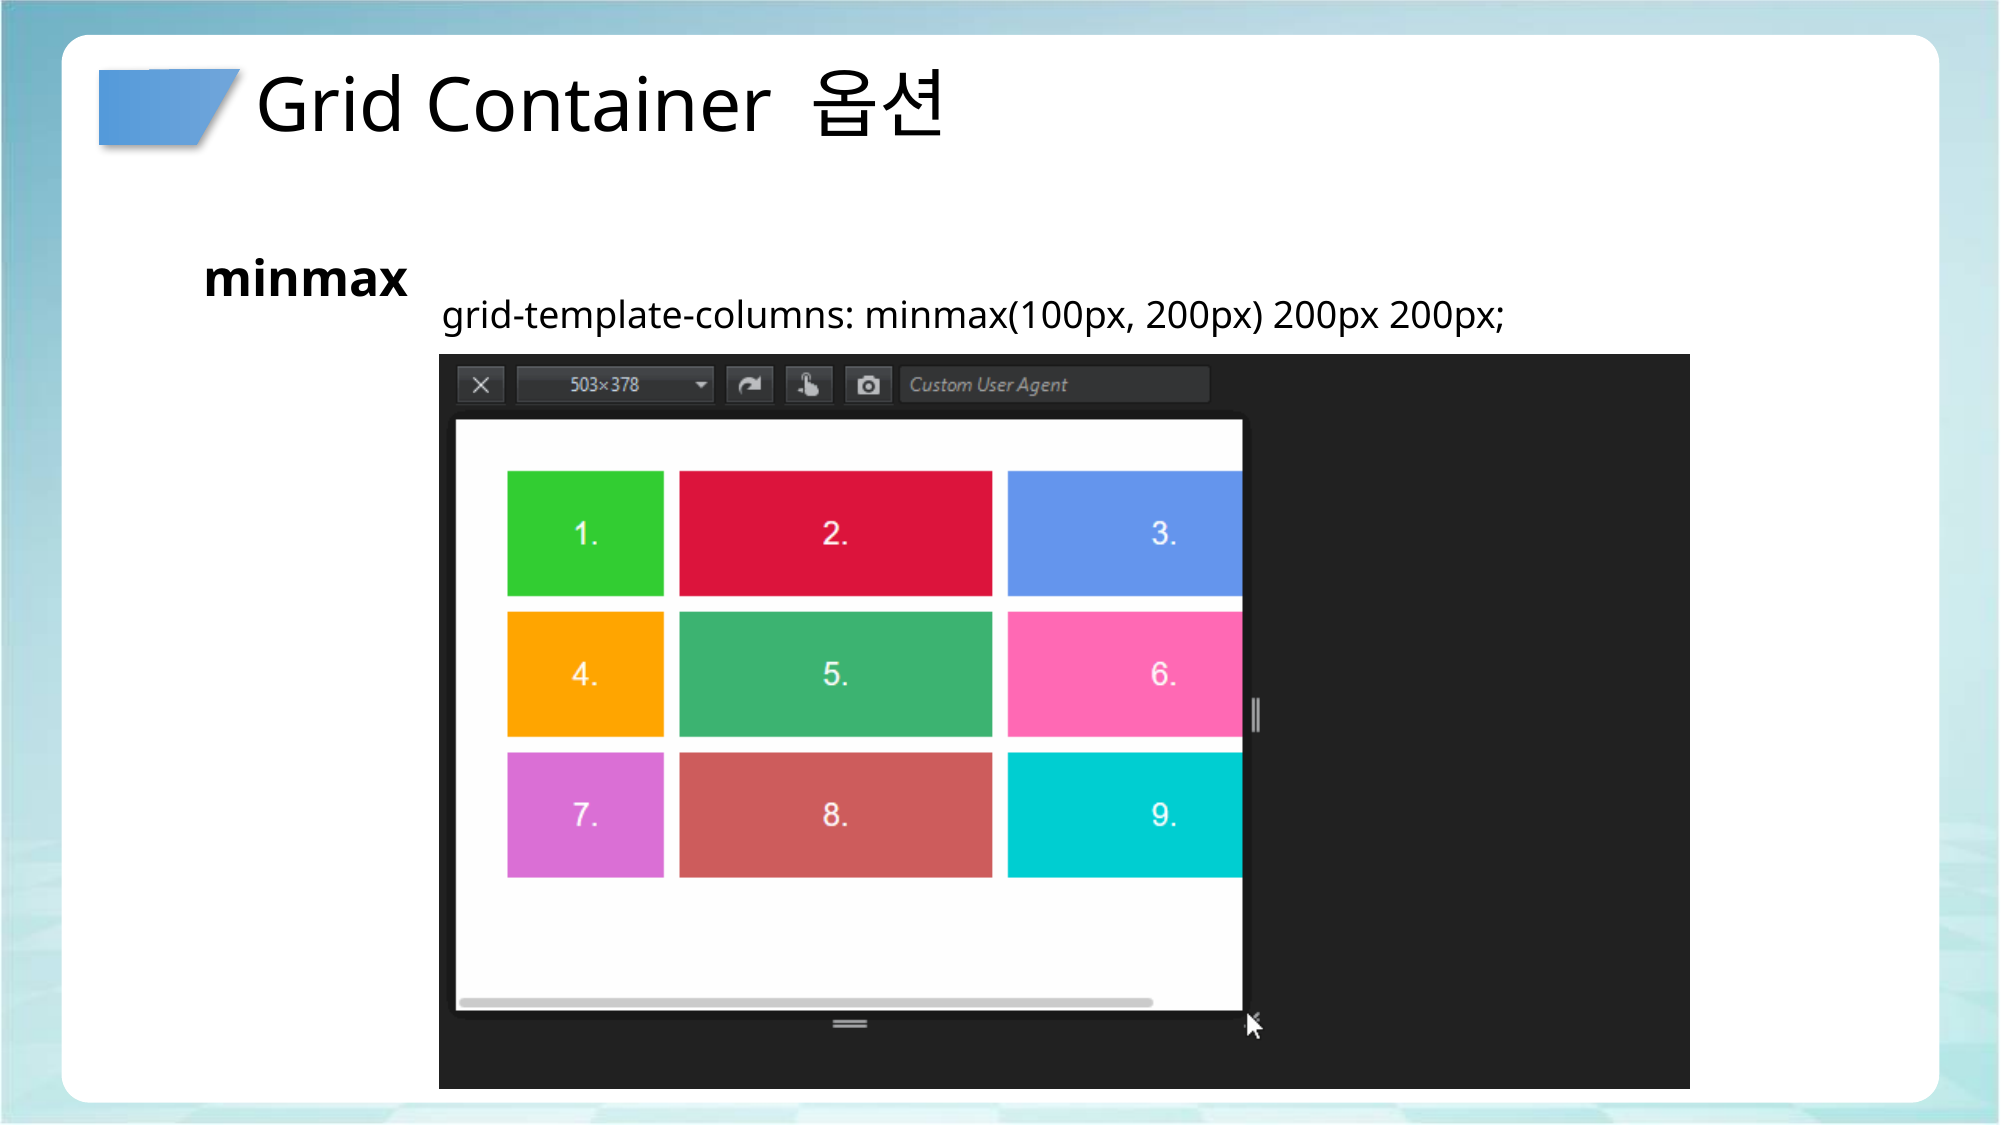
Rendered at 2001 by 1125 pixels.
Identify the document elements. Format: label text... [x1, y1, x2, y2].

text_box minmax [188, 245, 607, 963]
text_box grid-template-columns: minmax(100px, 200px) 200px 200px; [426, 283, 1522, 344]
title Grid Container 옵션 [240, 49, 1809, 165]
picture [0, 0, 2001, 1125]
